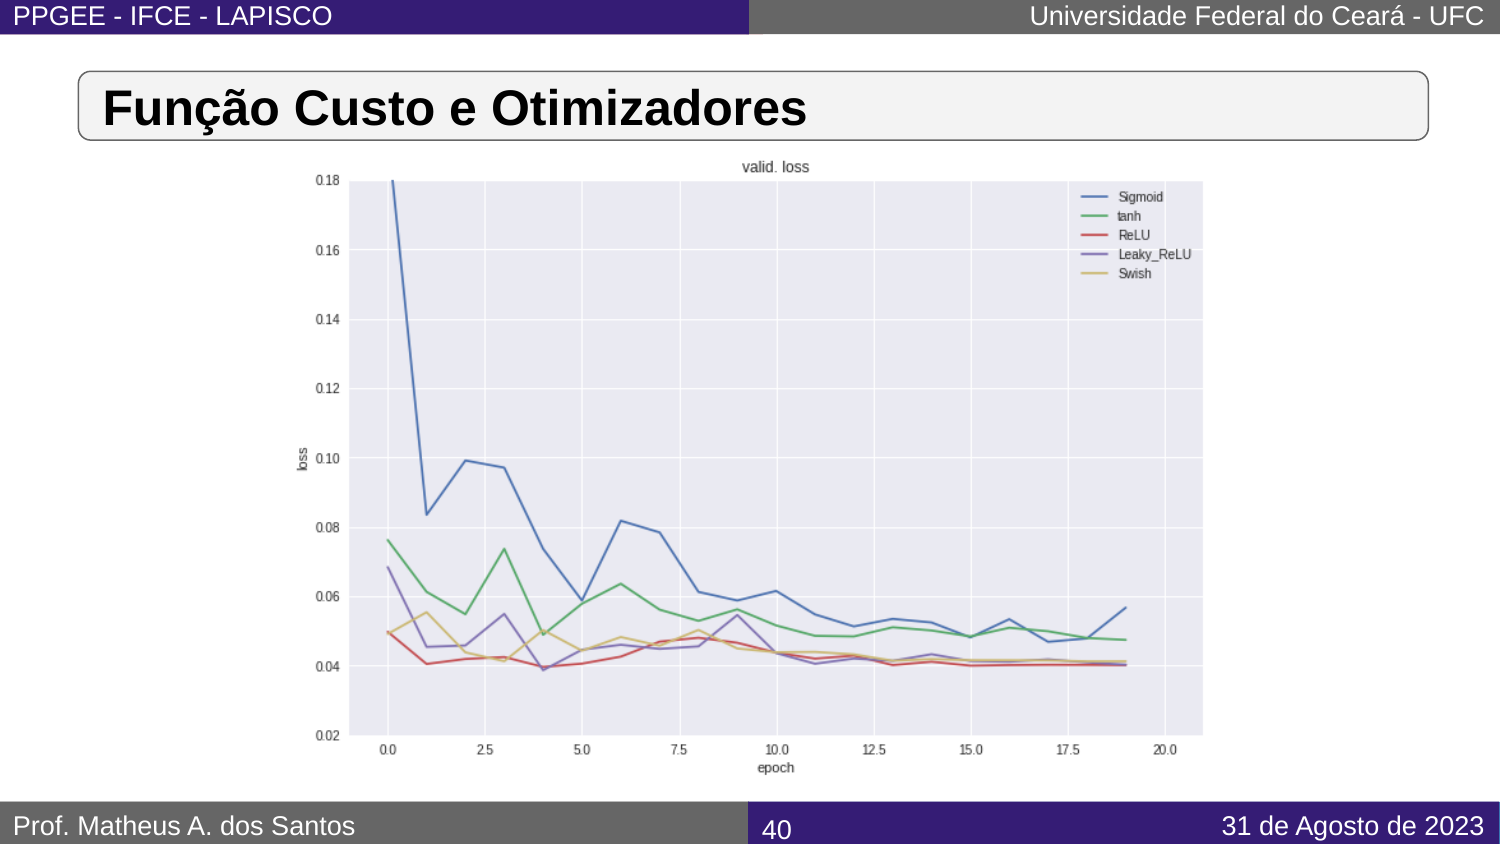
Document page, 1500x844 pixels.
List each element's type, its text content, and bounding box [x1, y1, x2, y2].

picture [288, 152, 1212, 784]
slide_number ‹#› [731, 796, 822, 844]
title Função Custo e Otimizadores [87, 70, 1073, 140]
